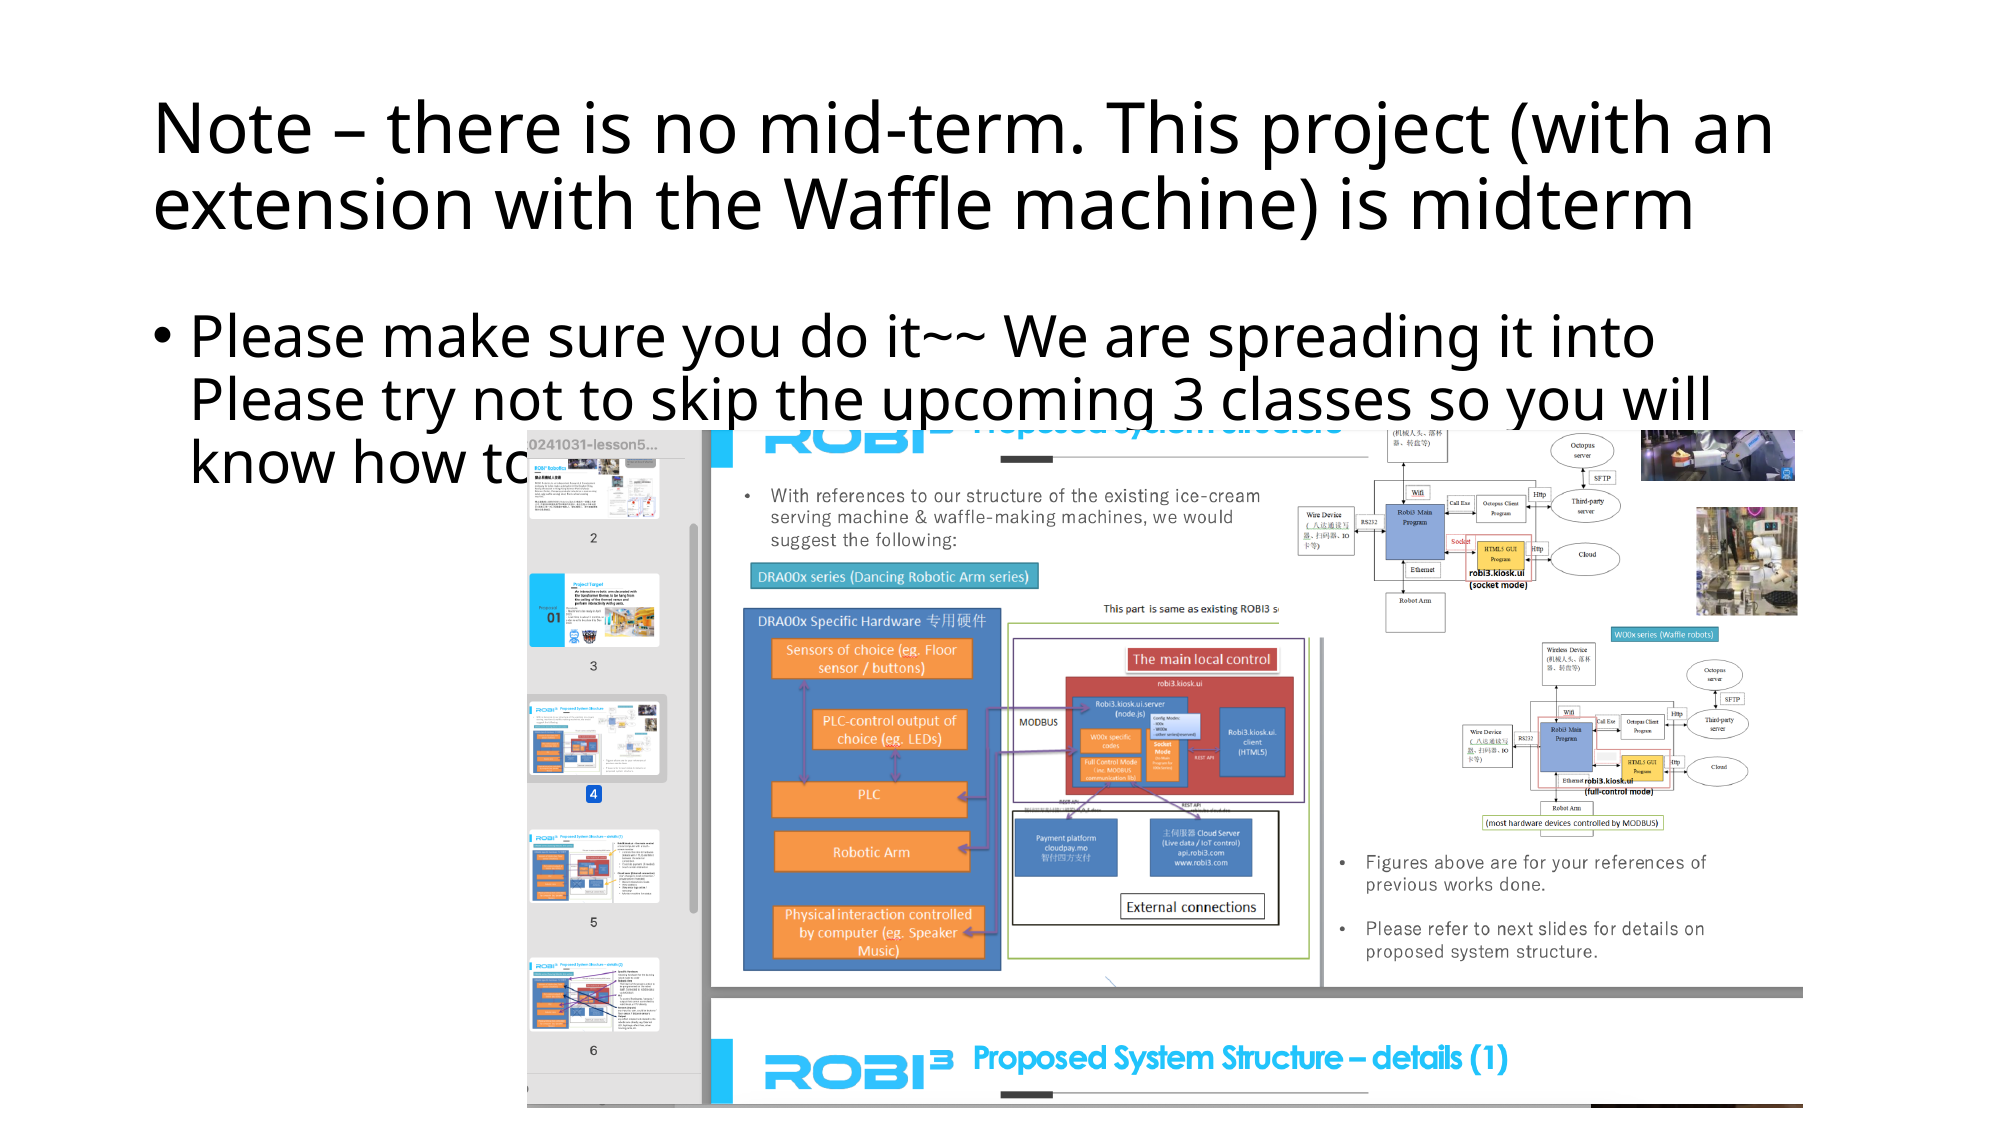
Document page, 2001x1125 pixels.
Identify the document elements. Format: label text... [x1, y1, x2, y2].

picture [527, 430, 1804, 1108]
list Please make sure you do it~~ We are spreading it into Please try not to skip the upcoming 3 classes so you will know how to do it [137, 299, 1863, 1014]
title Note – there is no mid-term. This project (with an extension with the Waffle machine) is midterm [137, 59, 1863, 278]
